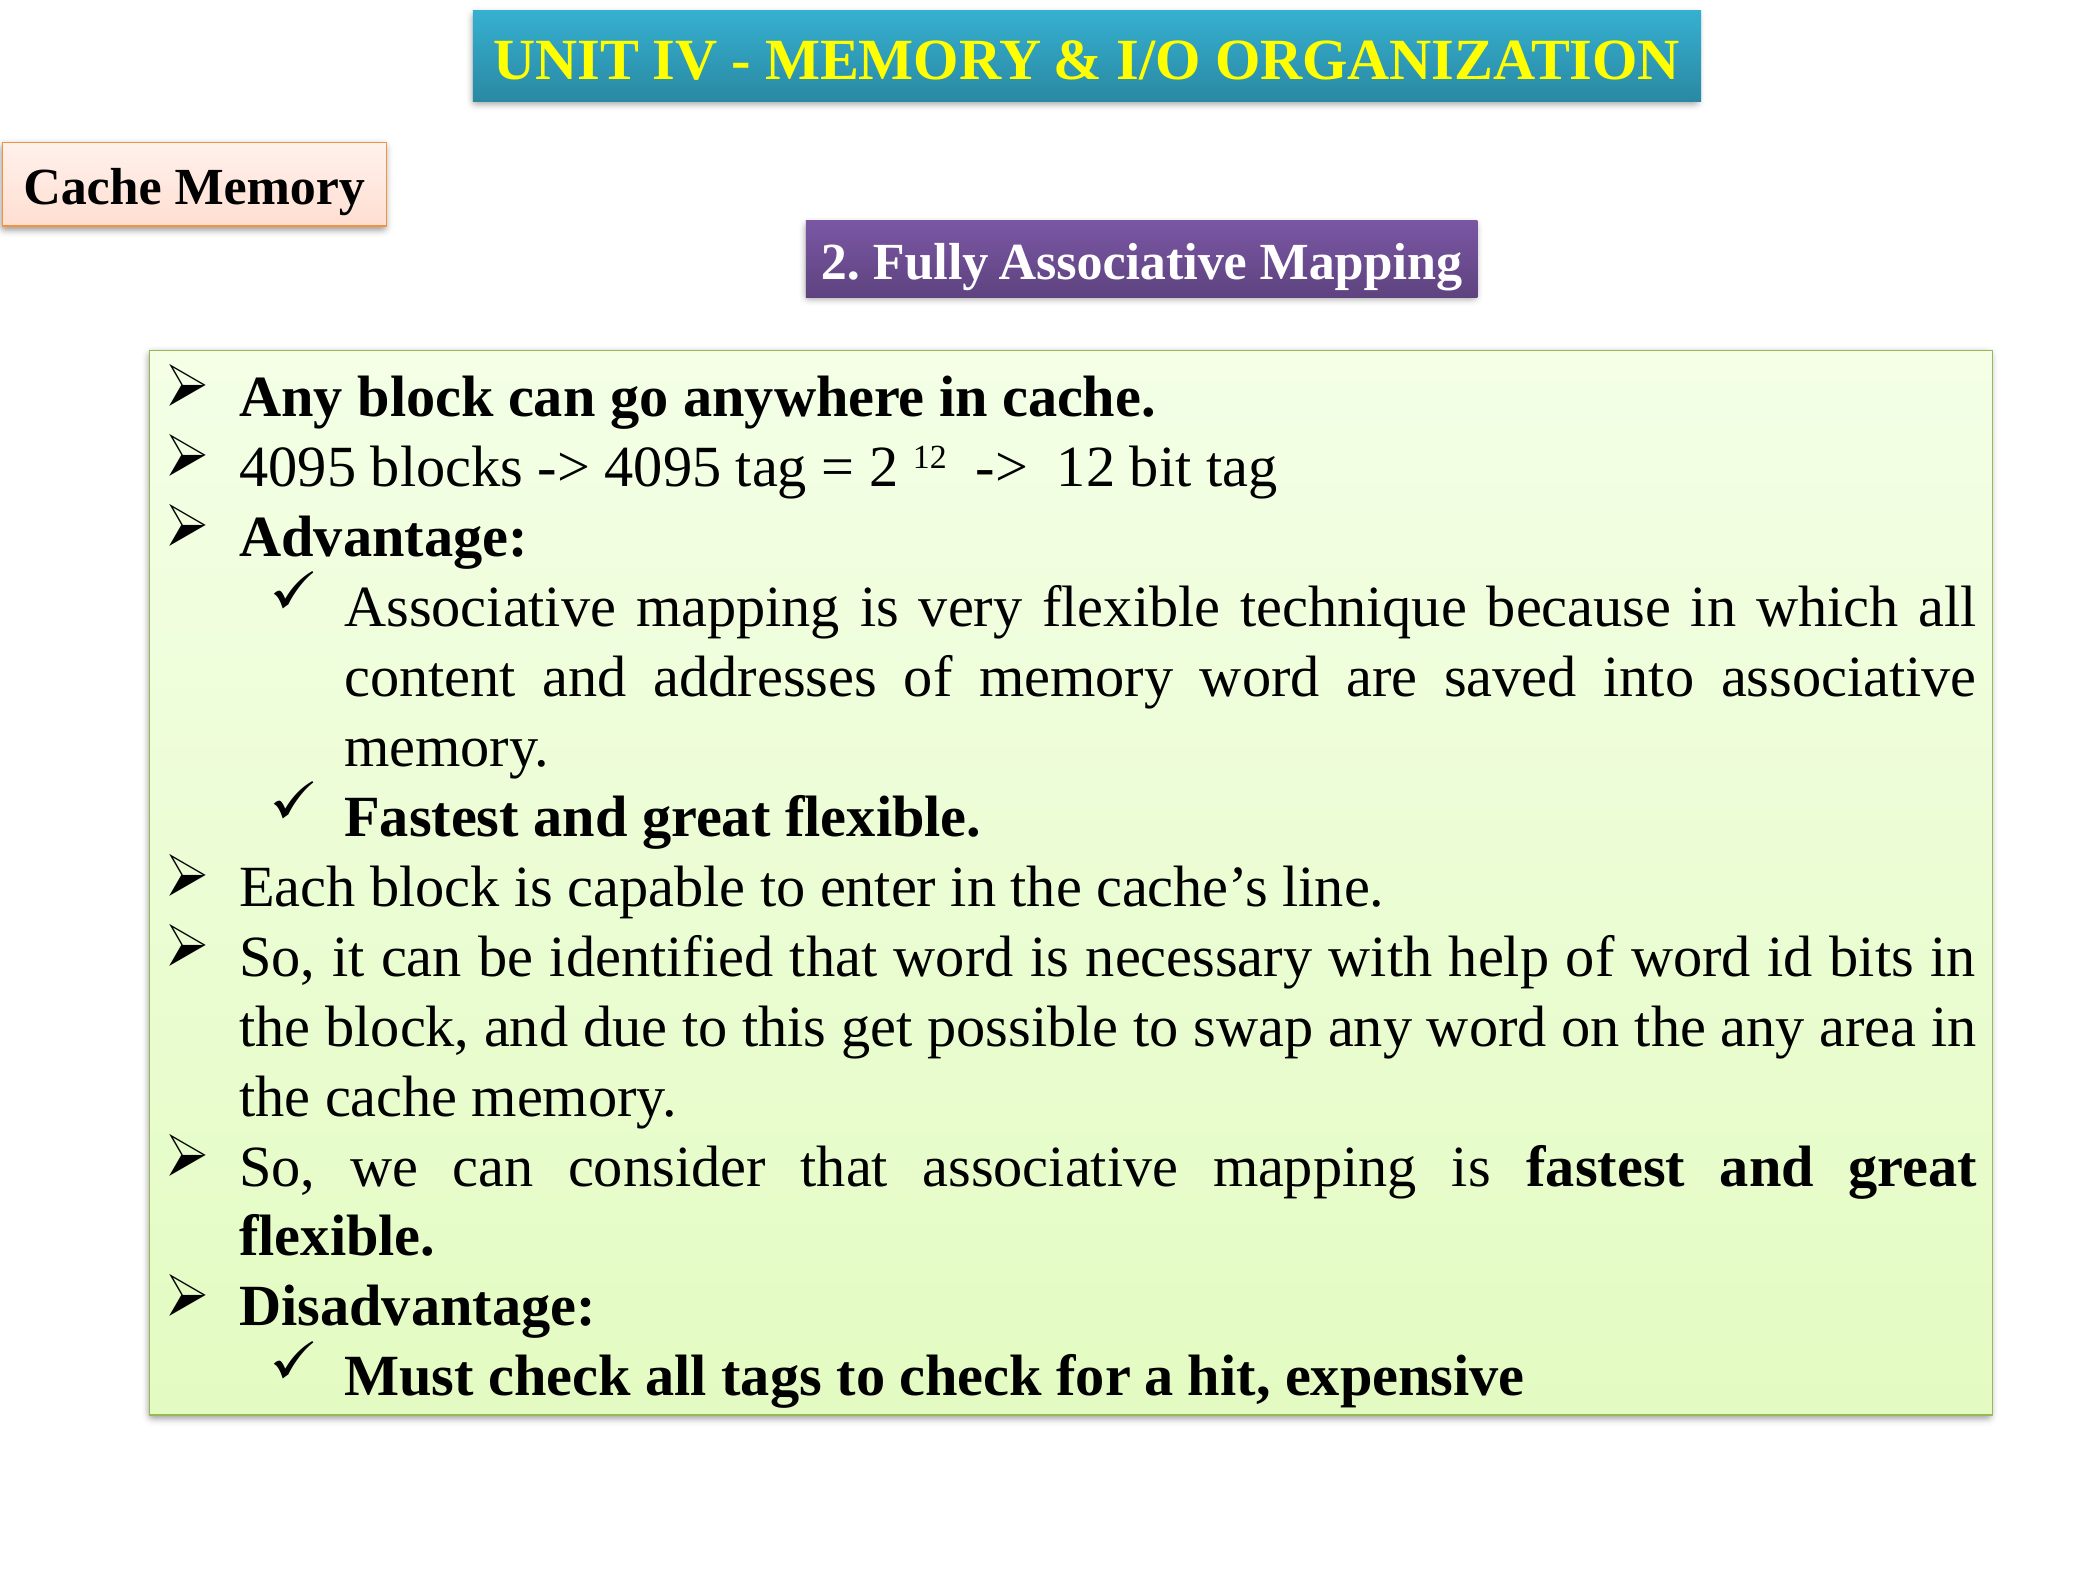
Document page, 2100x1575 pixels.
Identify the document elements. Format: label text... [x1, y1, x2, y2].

text_box UNIT IV - MEMORY & I/O ORGANIZATION [472, 10, 1702, 102]
text_box Any block can go anywhere in cache. 4095 blocks -> 4095 tag = 2 12 -> 12 bit tag Advantage: Associative mapping is very flexible technique because in which all content and addresses of memory word are saved into associative memory. Fastest and great flexible. Each block is capable to enter in the cache’s line. So, it can be identified that word is necessary with help of word id bits in the block, and due to this get possible to swap any word on the any area in the cache memory. So, we can consider that associative mapping is fastest and great flexible. Disadvantage: Must check all tags to check for a hit, expensive [149, 350, 1993, 1416]
text_box 2. Fully Associative Mapping [805, 220, 1478, 298]
text_box Cache Memory [2, 142, 387, 227]
